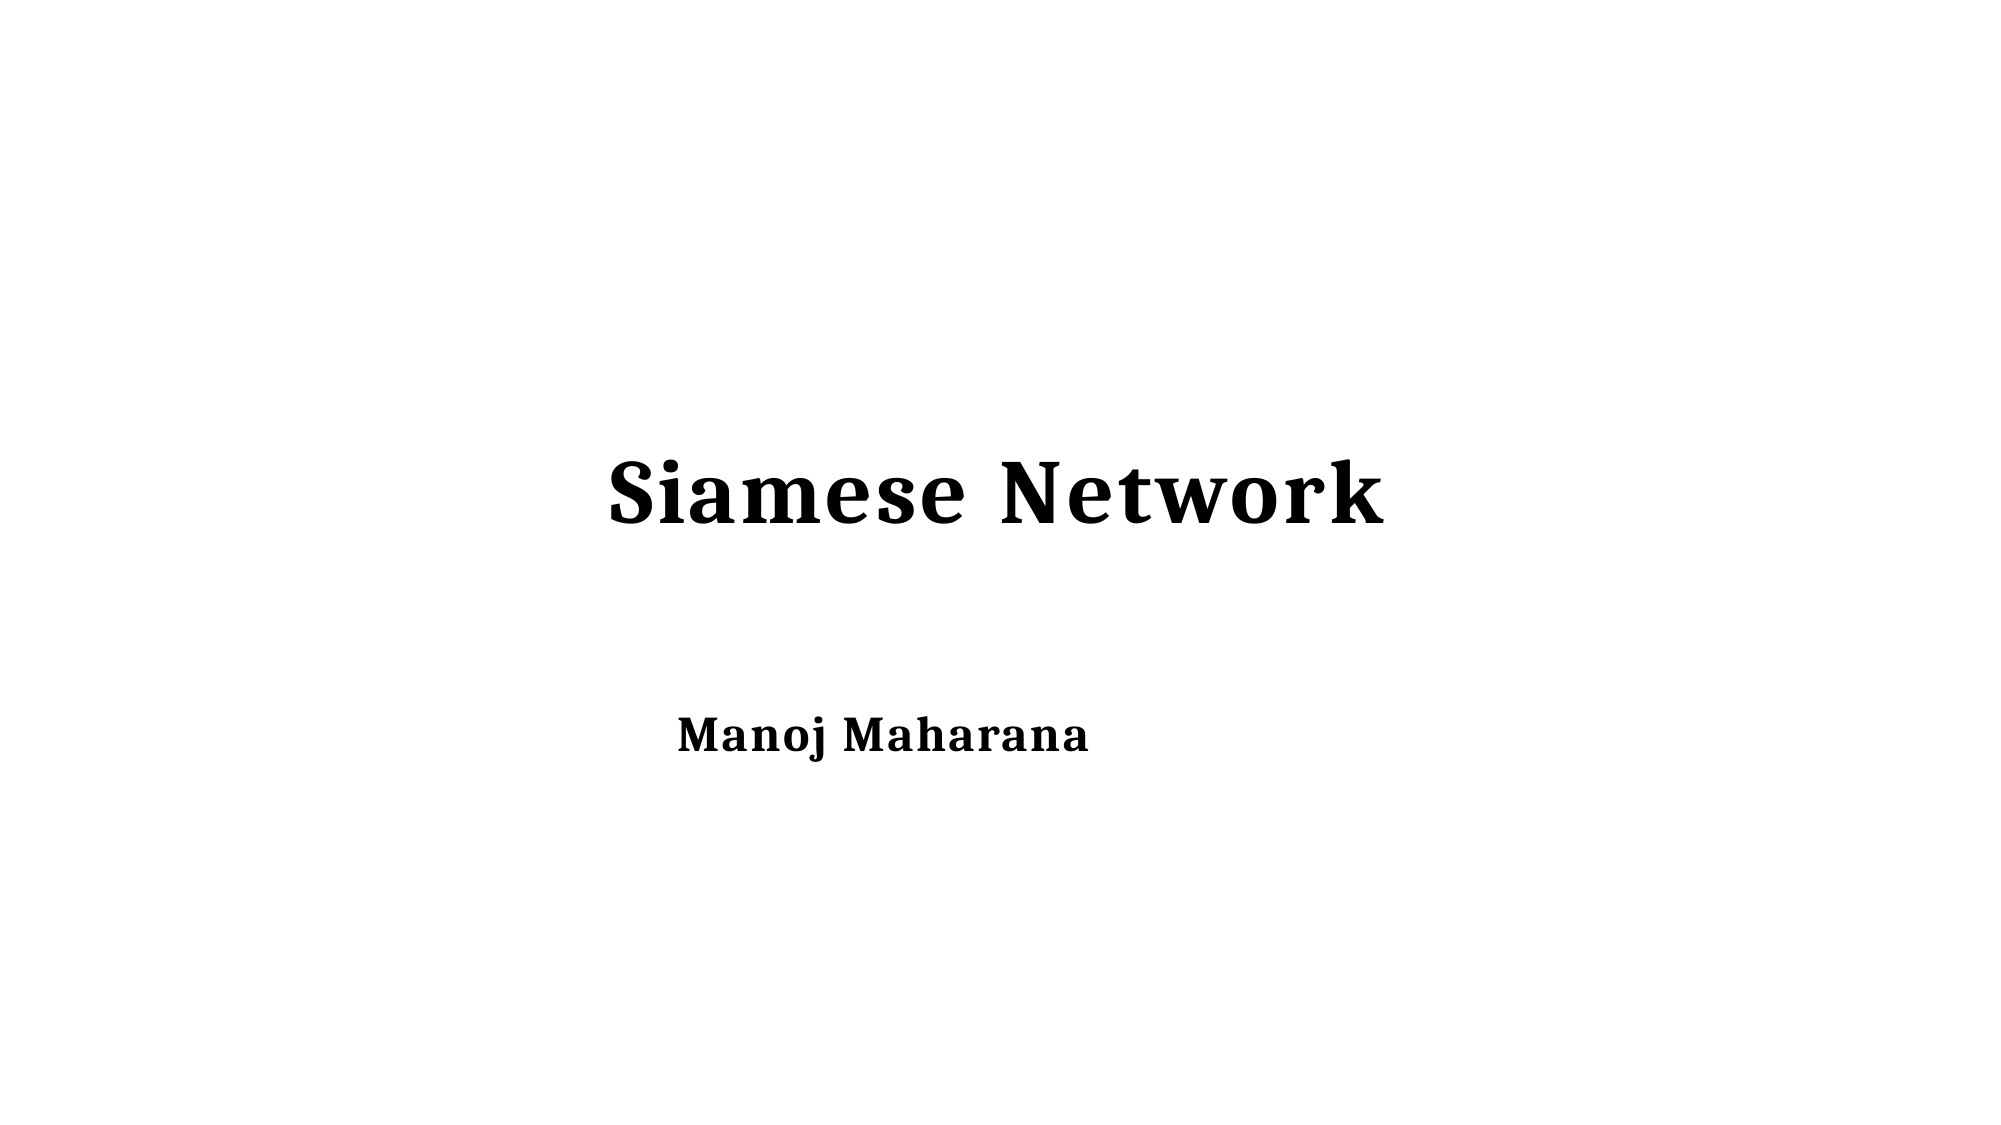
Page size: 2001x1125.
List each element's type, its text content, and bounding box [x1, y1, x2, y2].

text_box Siamese Network [608, 429, 1412, 542]
text_box Manoj Maharana [675, 699, 1180, 762]
